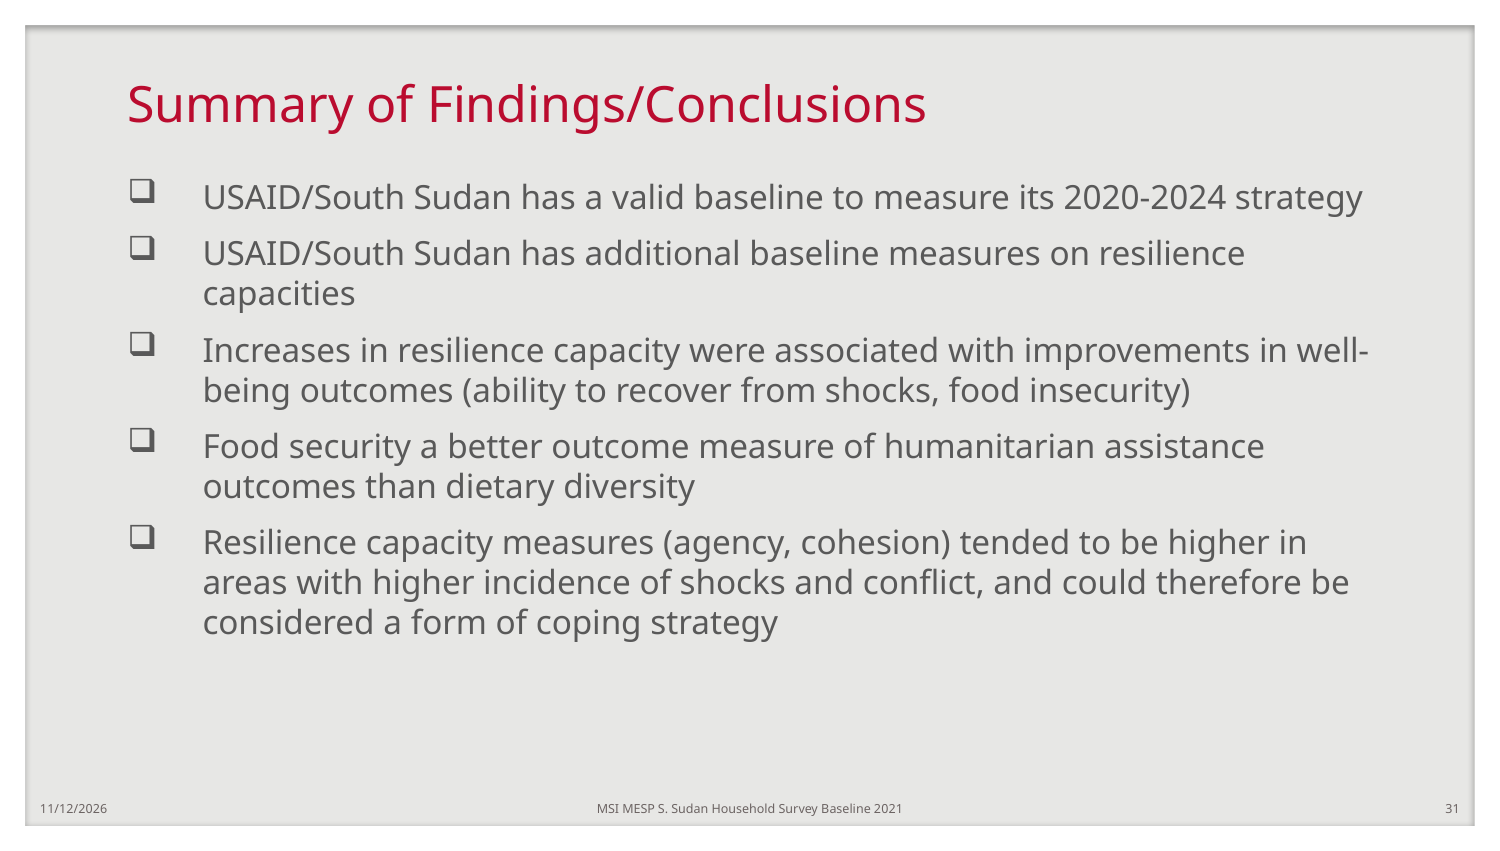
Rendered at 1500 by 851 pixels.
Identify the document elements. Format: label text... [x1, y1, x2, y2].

list USAID/South Sudan has a valid baseline to measure its 2020-2024 strategy USAID/South Sudan has additional baseline measures on resilience capacities Increases in resilience capacity were associated with improvements in well-being outcomes (ability to recover from shocks, food insecurity) Food security a better outcome measure of humanitarian assistance outcomes than dietary diversity Resilience capacity measures (agency, cohesion) tended to be higher in areas with higher incidence of shocks and conflict, and could therefore be considered a form of coping strategy [112, 168, 1388, 738]
footer MSI MESP S. Sudan Household Survey Baseline 2021 [512, 794, 988, 826]
title Summary of Findings/Conclusions [112, 64, 1388, 141]
slide_number 31 [1125, 794, 1475, 826]
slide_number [24, 794, 375, 826]
